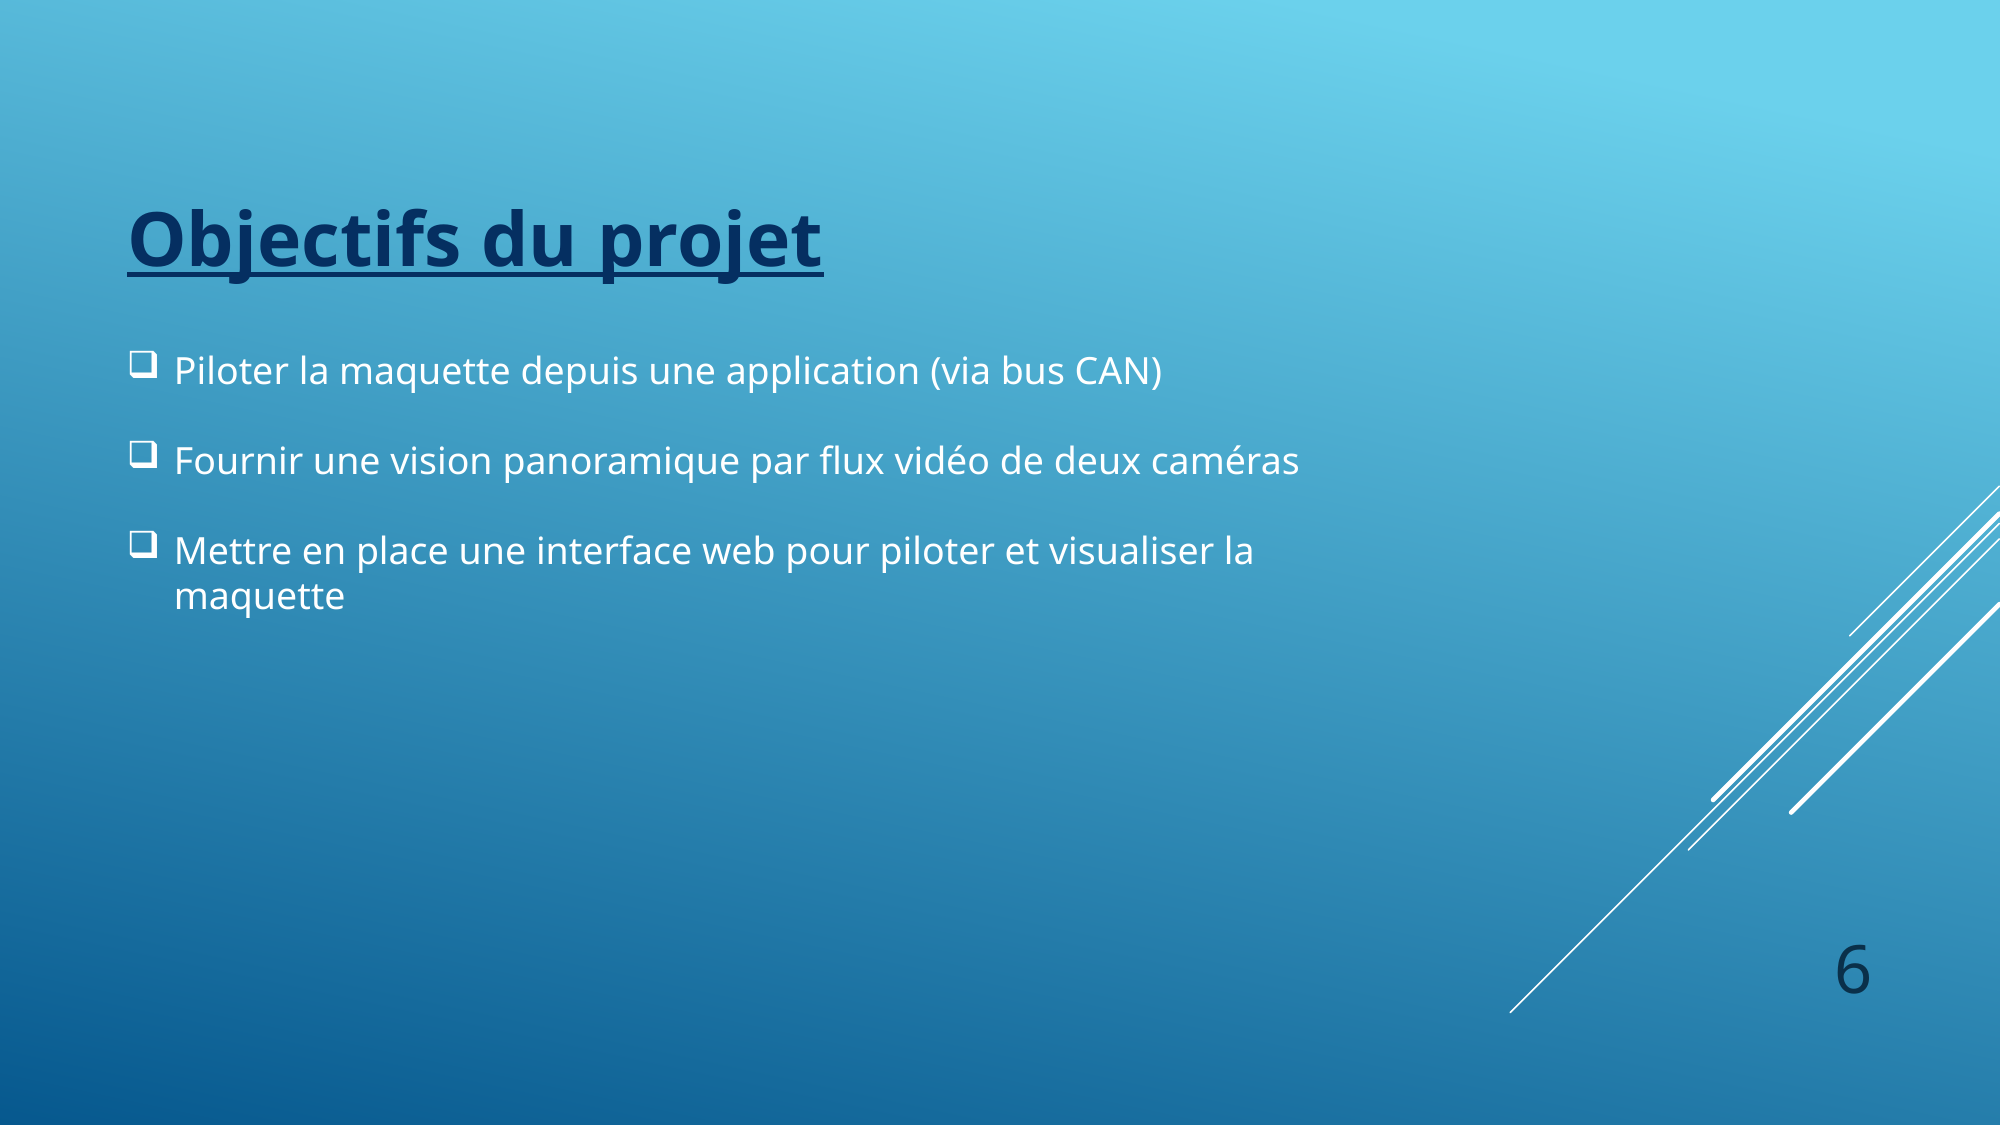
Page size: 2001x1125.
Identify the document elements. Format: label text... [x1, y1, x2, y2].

text_box Piloter la maquette depuis une application (via bus CAN) Fournir une vision panoramique par flux vidéo de deux caméras Mettre en place une interface web pour piloter et visualiser la maquette [112, 339, 1358, 760]
title Objectifs du projet [112, 112, 1513, 360]
slide_number 6 [1700, 915, 1888, 1025]
